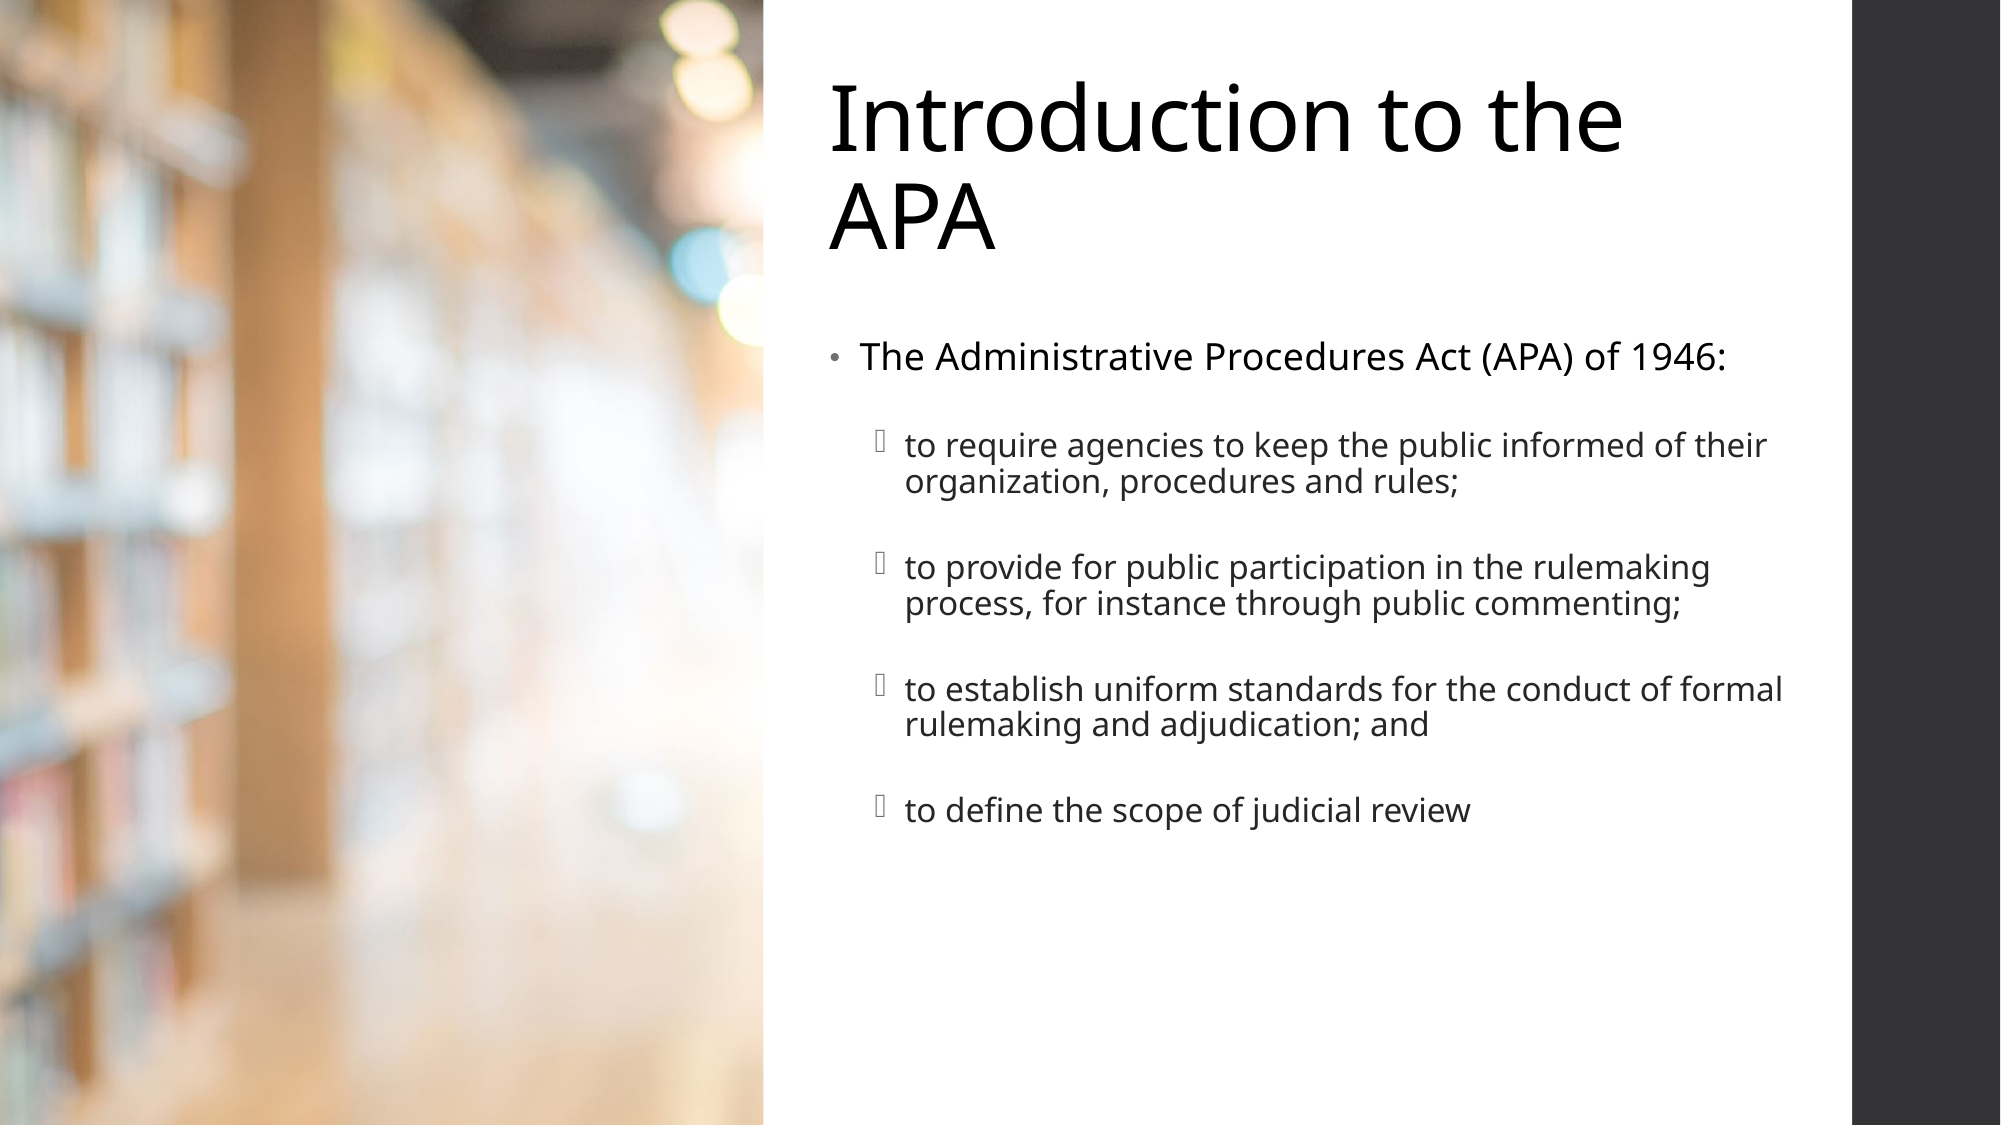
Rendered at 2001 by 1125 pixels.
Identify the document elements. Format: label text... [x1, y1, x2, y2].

text_box [1851, 0, 2000, 1125]
picture [0, 0, 764, 1125]
title Introduction to the APA [814, 60, 1799, 278]
list The Administrative Procedures Act (APA) of 1946: to require agencies to keep the public informed of their organization, procedures and rules; to provide for public participation in the rulemaking process, for instance through public commenting; to establish uniform standards for the conduct of formal rulemaking and adjudication; and to define the scope of judicial review [814, 328, 1802, 1014]
